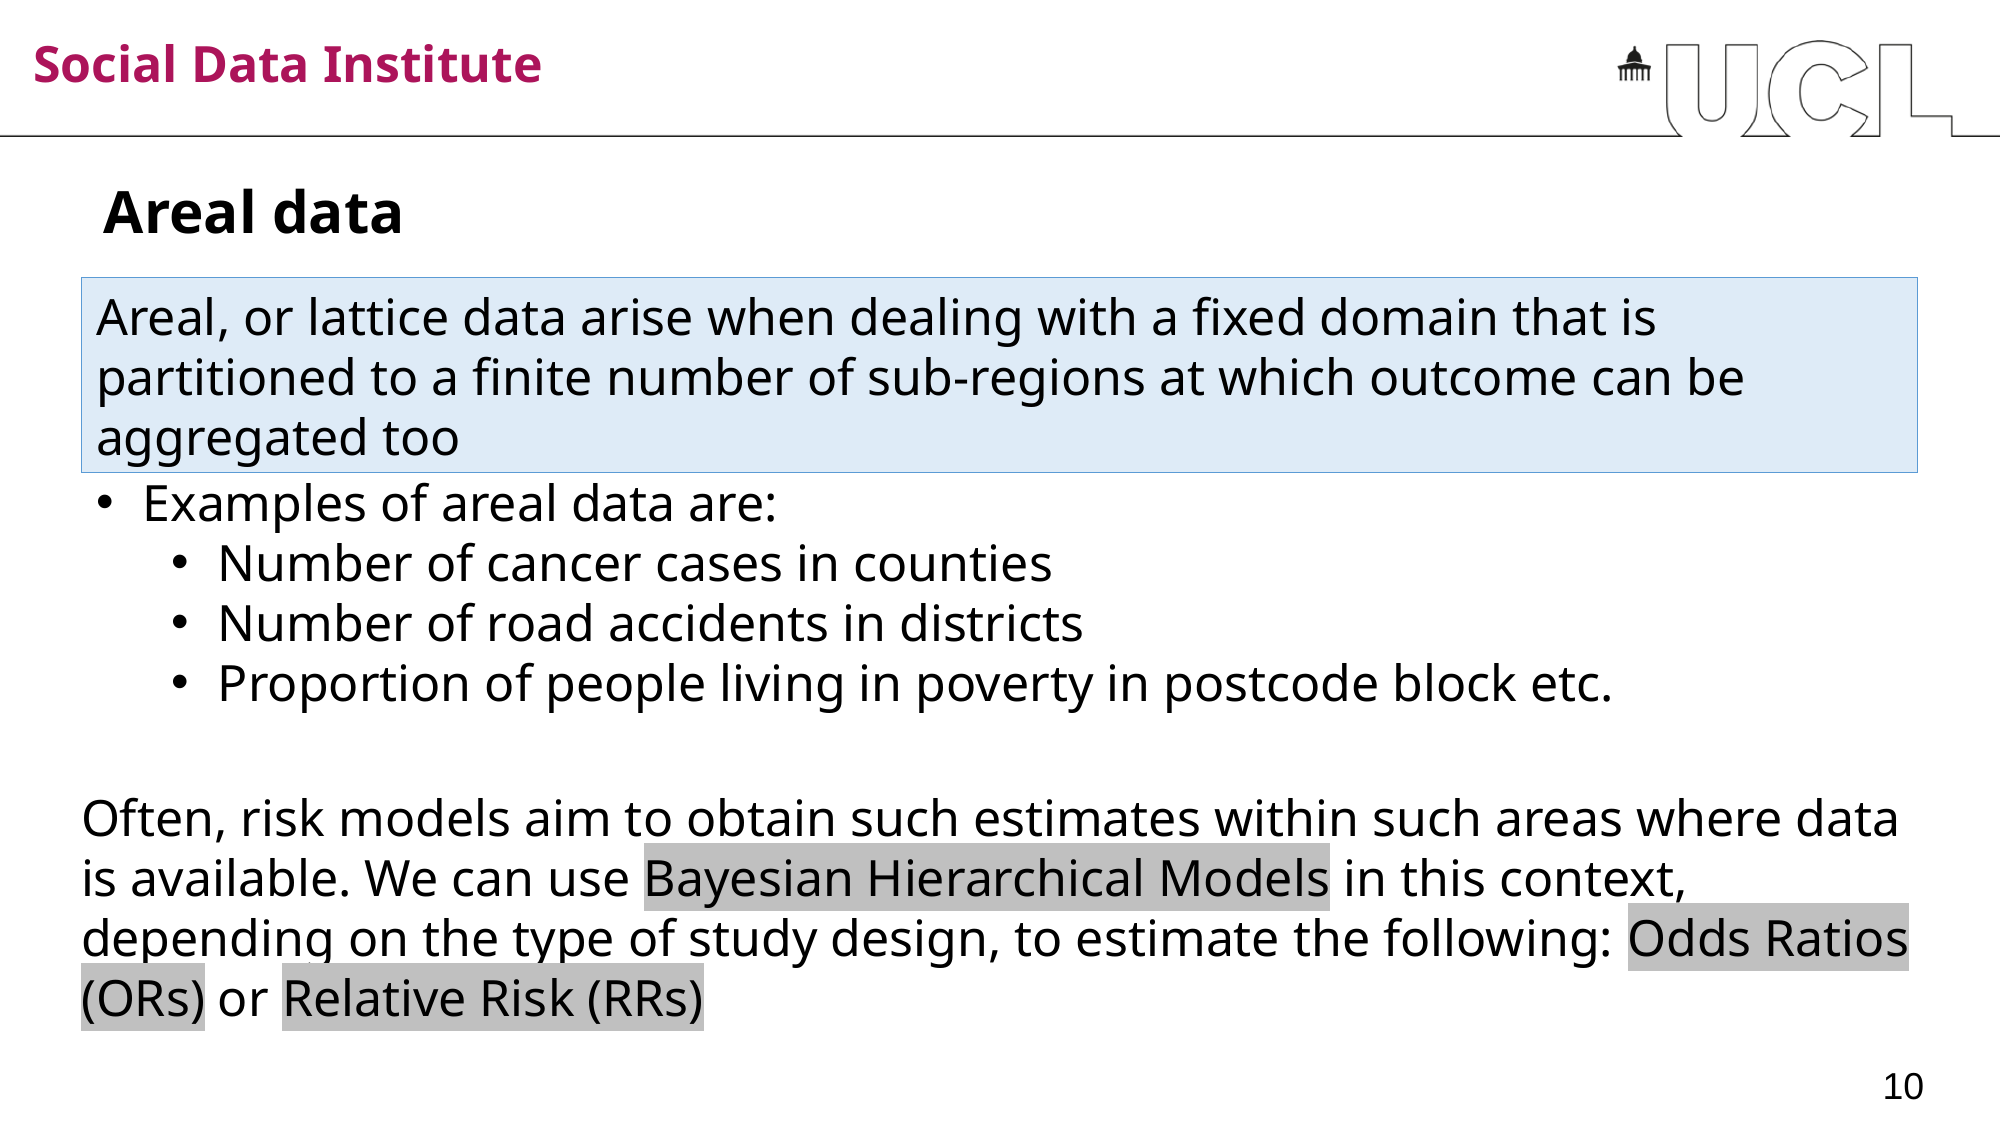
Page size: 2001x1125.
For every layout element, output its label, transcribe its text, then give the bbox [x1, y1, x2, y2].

picture [0, 1, 2000, 138]
text_box Areal data [89, 175, 1910, 277]
text_box Examples of areal data are: Number of cancer cases in counties Number of road accidents in districts Proportion of people living in poverty in postcode block etc. [81, 473, 1902, 779]
text_box 10 [1867, 1054, 1957, 1079]
text_box Often, risk models aim to obtain such estimates within such areas where data is available. We can use Bayesian Hierarchical Models in this context, depending on the type of study design, to estimate the following: Odds Ratios (ORs) or Relative Risk (RRs) [66, 779, 1933, 1034]
text_box Areal, or lattice data arise when dealing with a fixed domain that is partitioned to a finite number of sub-regions at which outcome can be aggregated too [81, 277, 1918, 473]
